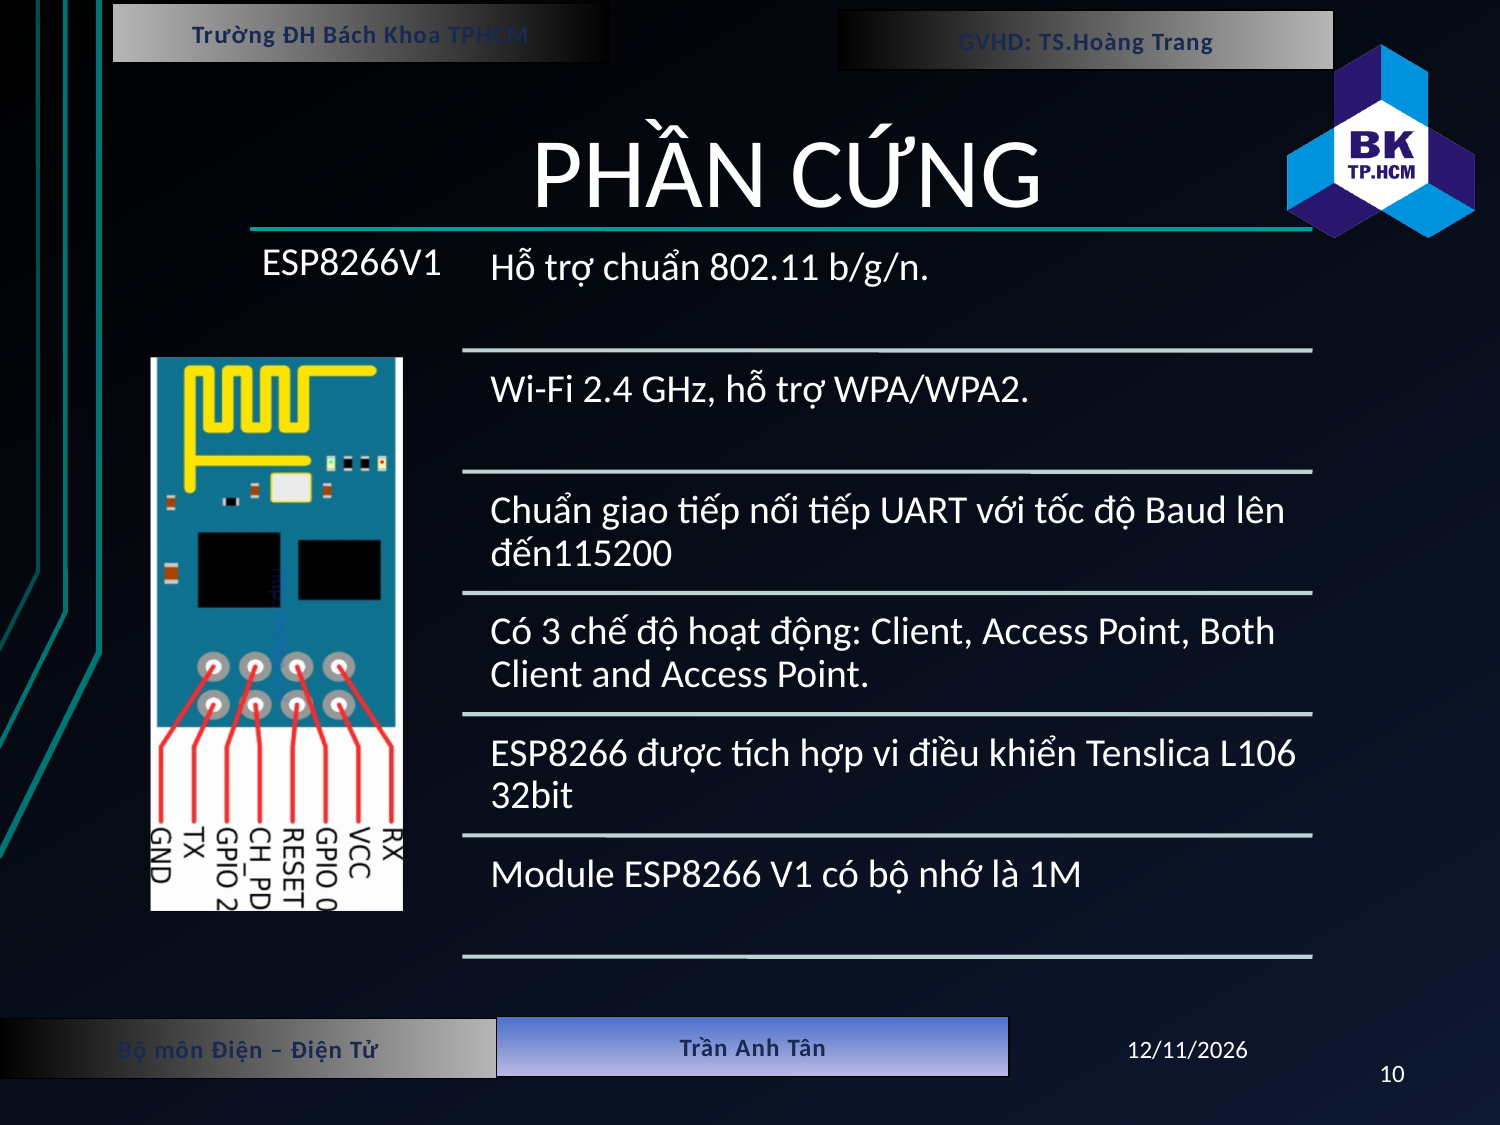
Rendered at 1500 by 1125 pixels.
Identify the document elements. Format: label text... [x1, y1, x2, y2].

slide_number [1012, 1018, 1363, 1079]
footer Trần Anh Tân [496, 1016, 1010, 1077]
slide_number 10 [1299, 1042, 1425, 1103]
text_box Trường ĐH Bách Khoa TPHCM [112, 3, 610, 64]
picture [1287, 44, 1476, 238]
title PHẦN CỨNG [150, 45, 1284, 238]
text_box Bộ môn Điện – Điện Tử [0, 1018, 497, 1079]
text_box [249, 228, 1313, 963]
text_box GVHD: TS.Hoàng Trang [837, 9, 1335, 71]
picture [0, 358, 554, 911]
